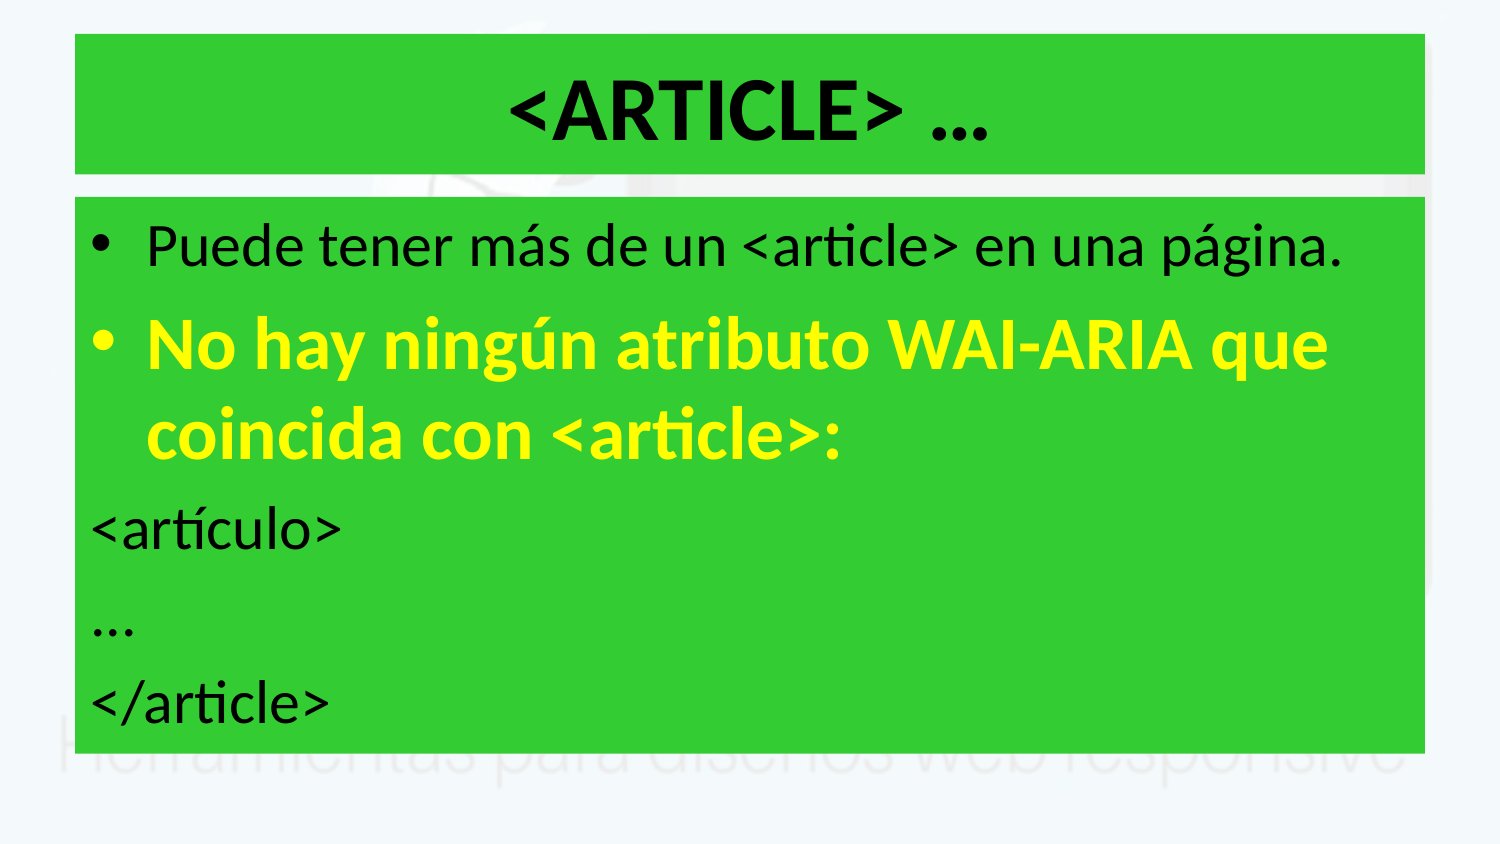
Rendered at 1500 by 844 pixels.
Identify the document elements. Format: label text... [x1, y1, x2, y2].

title <ARTICLE> … [75, 33, 1425, 175]
list Puede tener más de un <article> en una página. No hay ningún atributo WAI-ARIA que coincida con <article>: <artículo> ... </article> [75, 196, 1425, 754]
